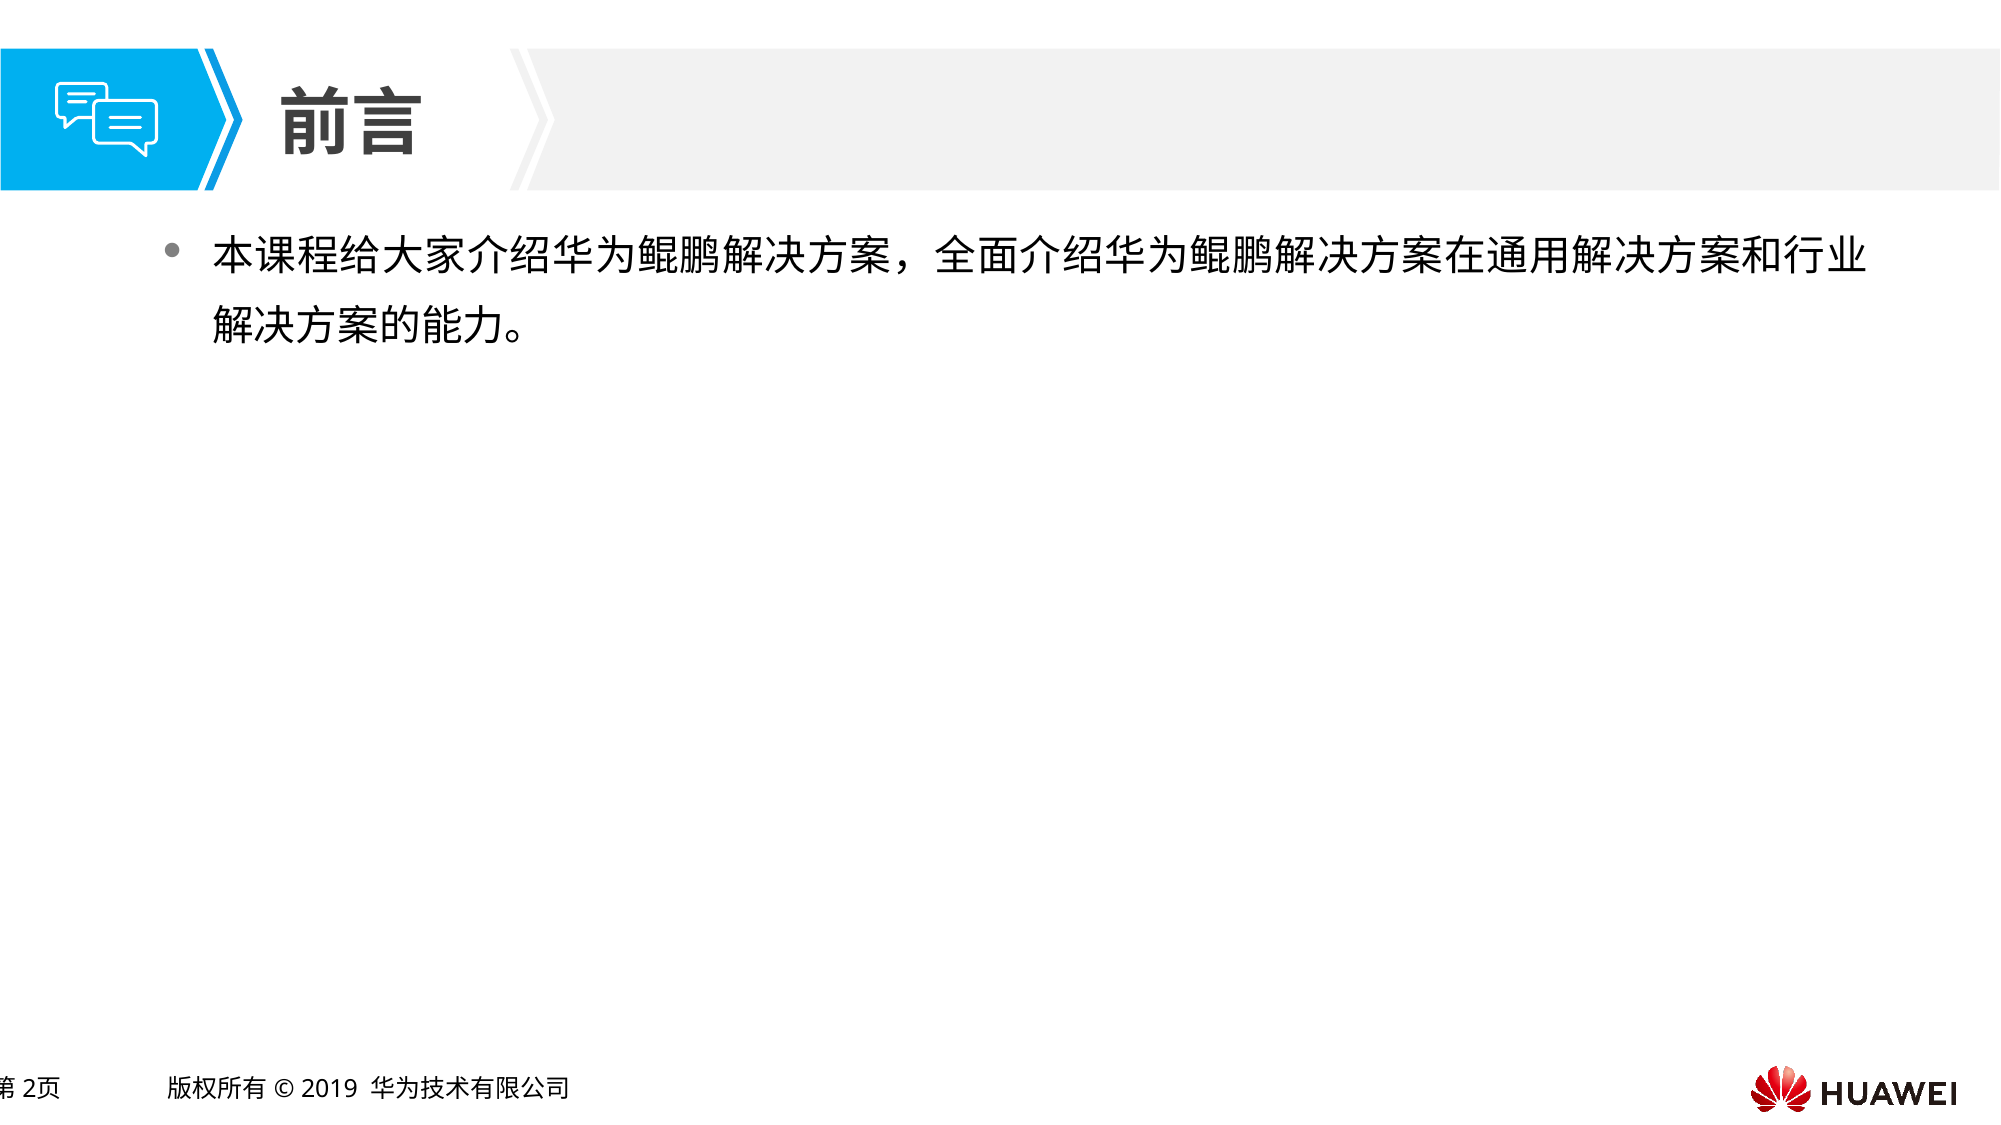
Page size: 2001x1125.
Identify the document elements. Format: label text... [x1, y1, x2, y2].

list 本课程给大家介绍华为鲲鹏解决方案，全面介绍华为鲲鹏解决方案在通用解决方案和行业解决方案的能力。 [149, 202, 1882, 971]
picture [1751, 1066, 1956, 1112]
